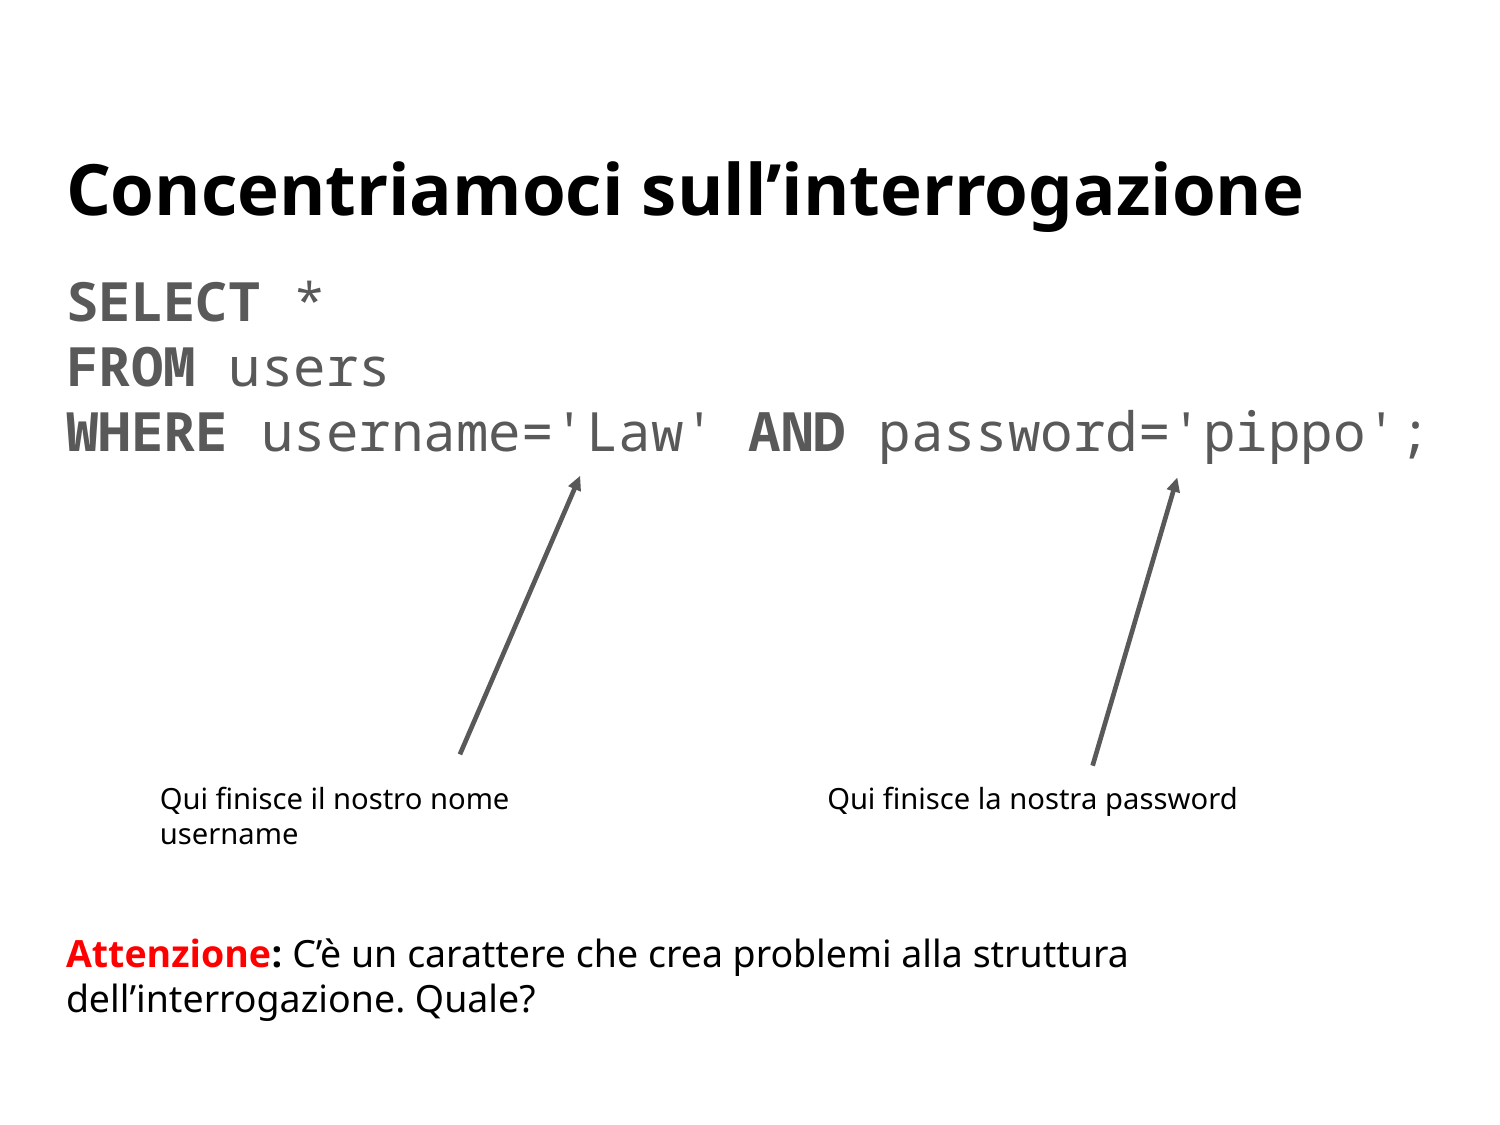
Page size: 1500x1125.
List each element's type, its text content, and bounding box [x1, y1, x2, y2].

text_box Qui finisce la nostra password [812, 765, 1320, 871]
text_box Qui finisce il nostro nome username [144, 765, 652, 871]
title Concentriamoci sull’interrogazione [51, 129, 1449, 252]
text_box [1092, 477, 1178, 766]
text_box Attenzione: C’è un carattere che crea problemi alla struttura dell’interrogazione. Quale? [51, 915, 1425, 1048]
list SELECT * FROM users WHERE username='Law' AND password='pippo'; [51, 252, 1465, 599]
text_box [459, 475, 581, 755]
